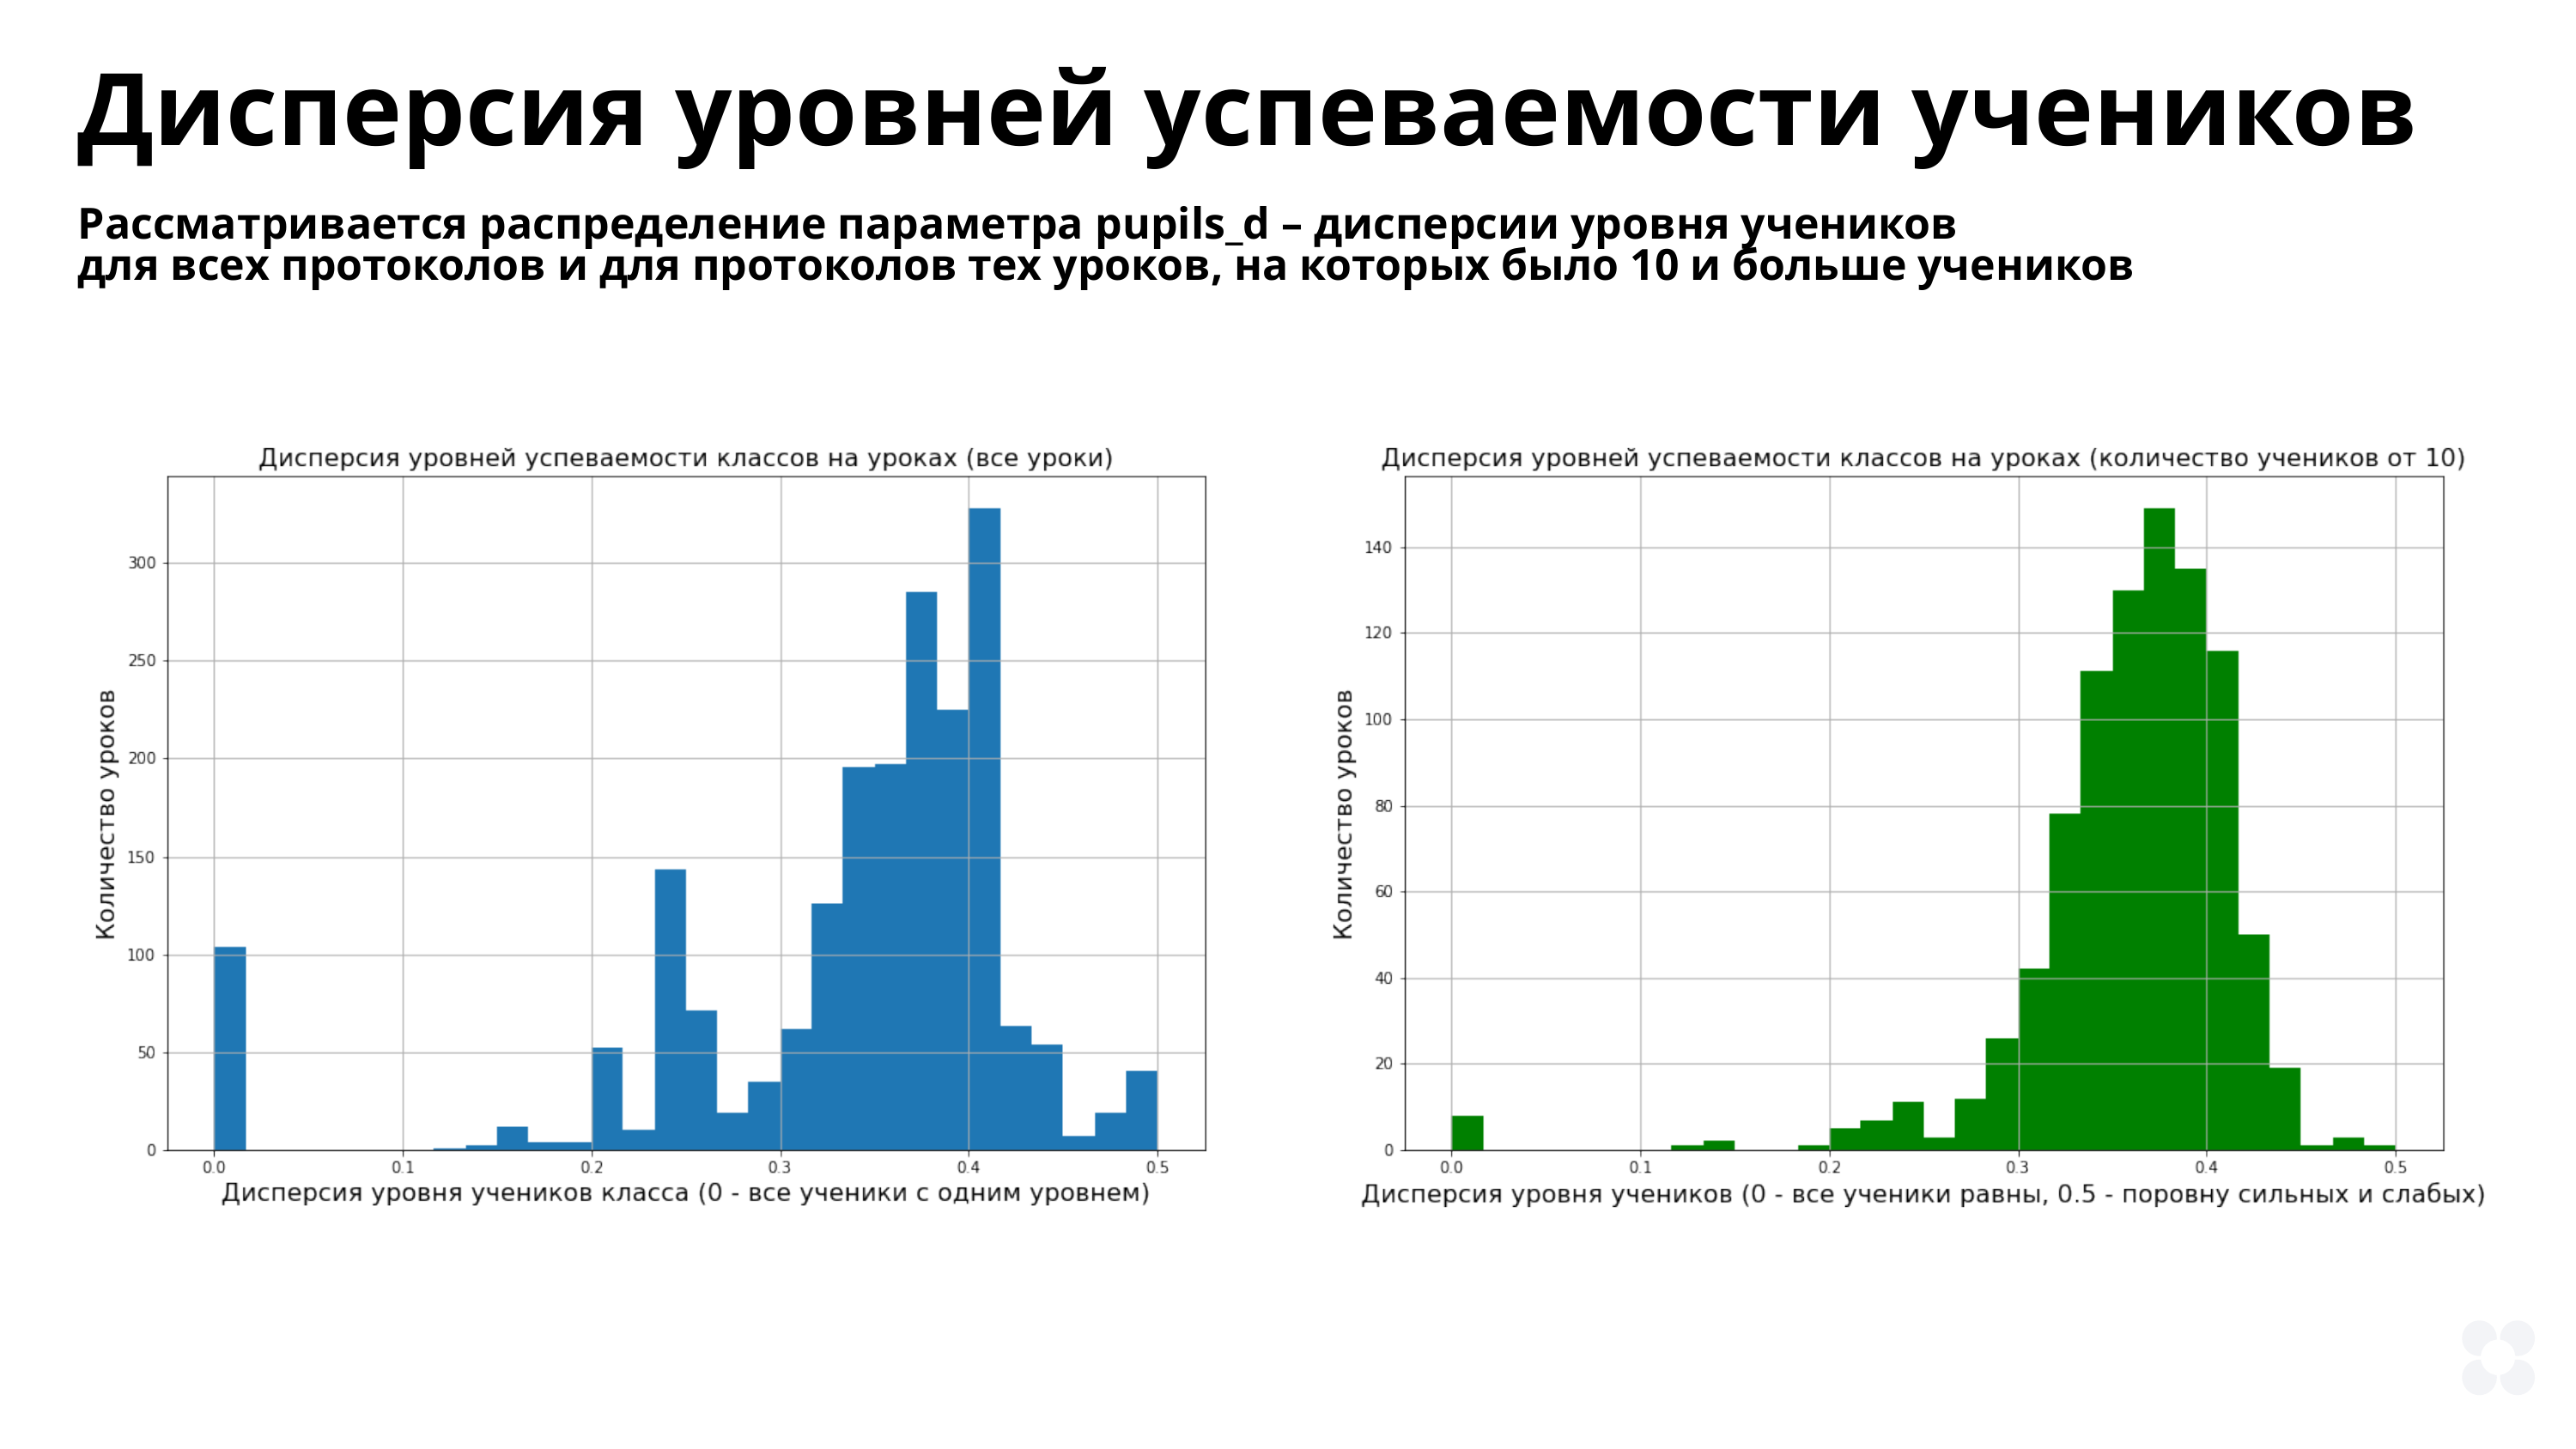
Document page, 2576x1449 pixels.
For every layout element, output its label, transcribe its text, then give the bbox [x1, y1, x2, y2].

text_box Дисперсия уровней успеваемости учеников Рассматривается распределение параметра pupils_d – дисперсии уровня учеников для всех протоколов и для протоколов тех уроков, на которых было 10 и больше учеников [77, 69, 2576, 299]
picture [0, 369, 2576, 1262]
